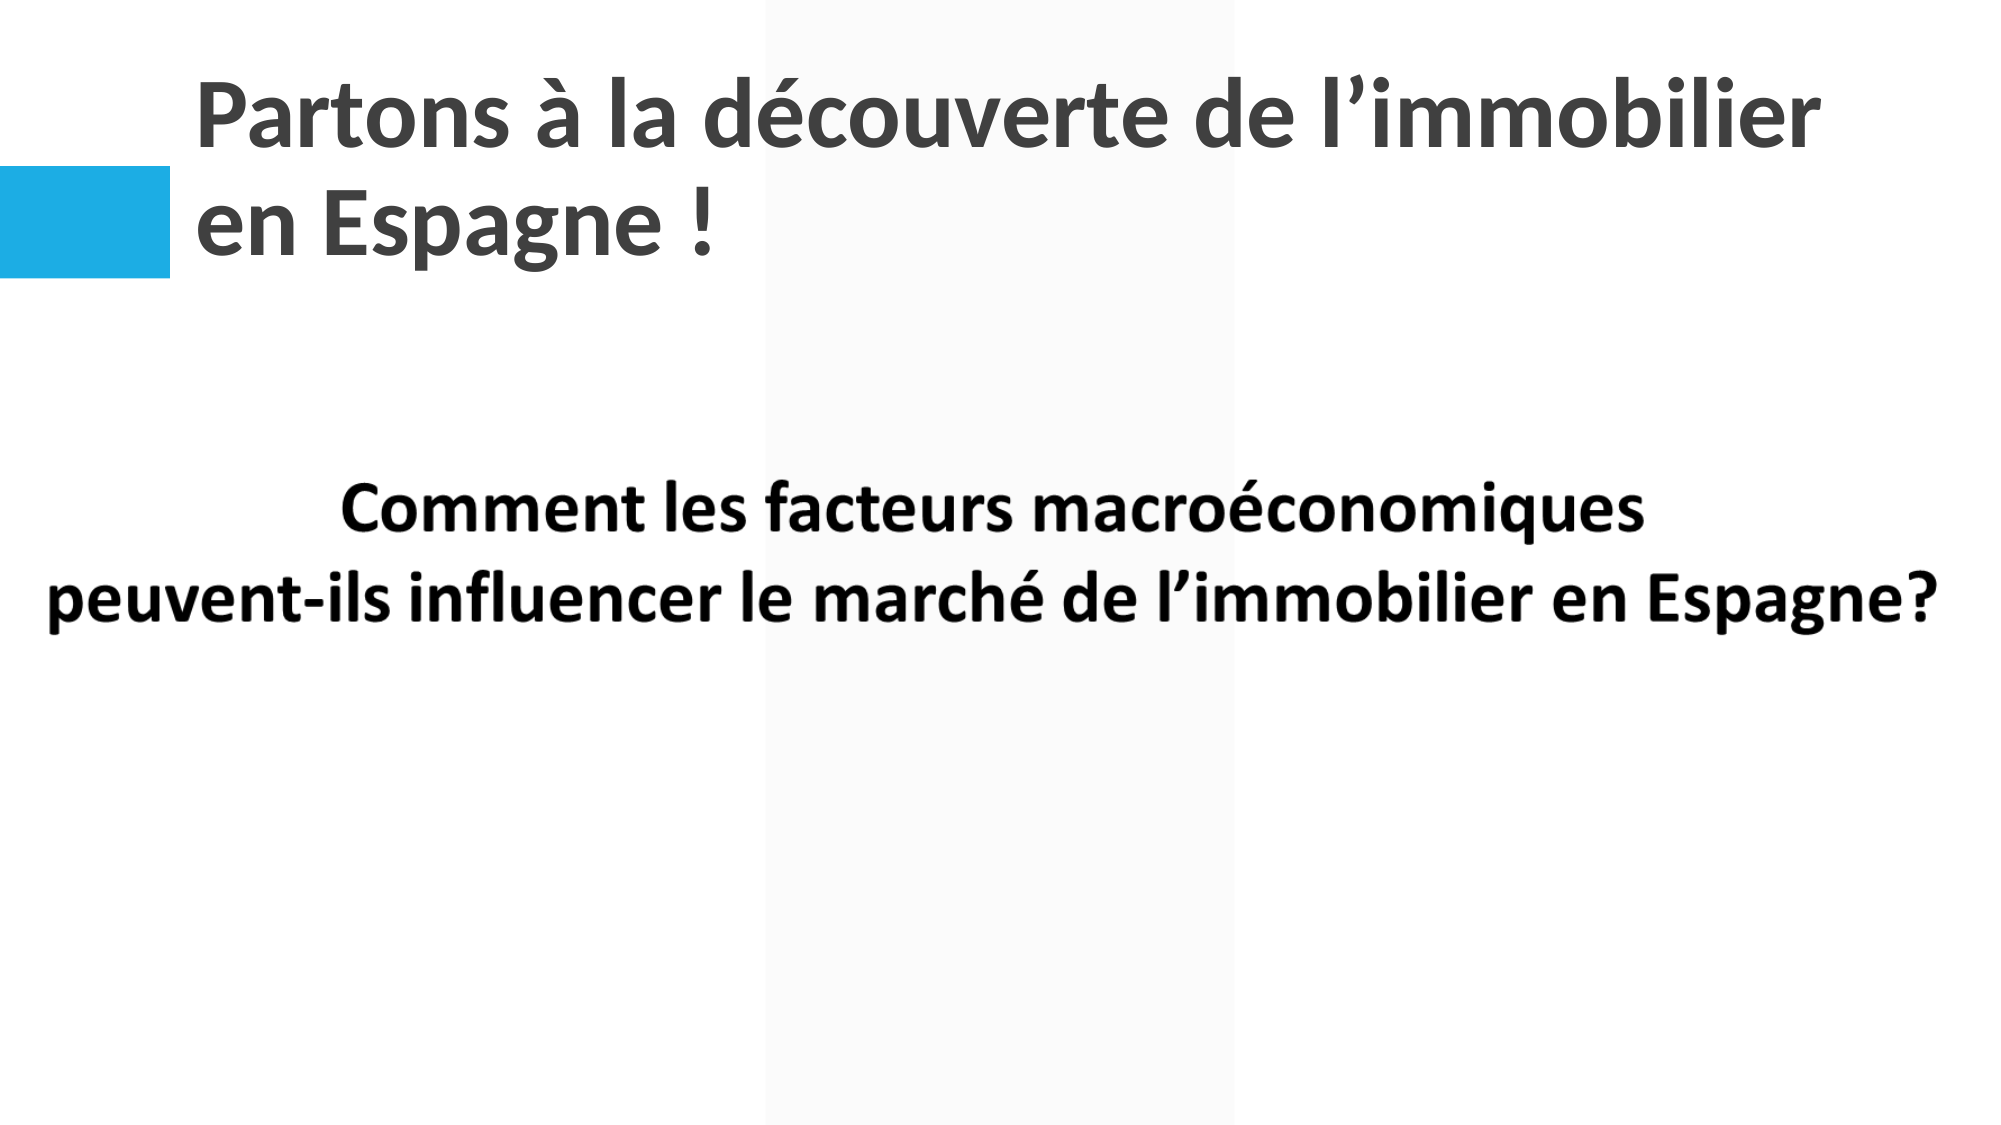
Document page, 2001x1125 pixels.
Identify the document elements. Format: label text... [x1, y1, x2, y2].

picture [0, 438, 2000, 687]
title Partons à la découverte de l’immobilier en Espagne ! [180, 47, 1937, 285]
